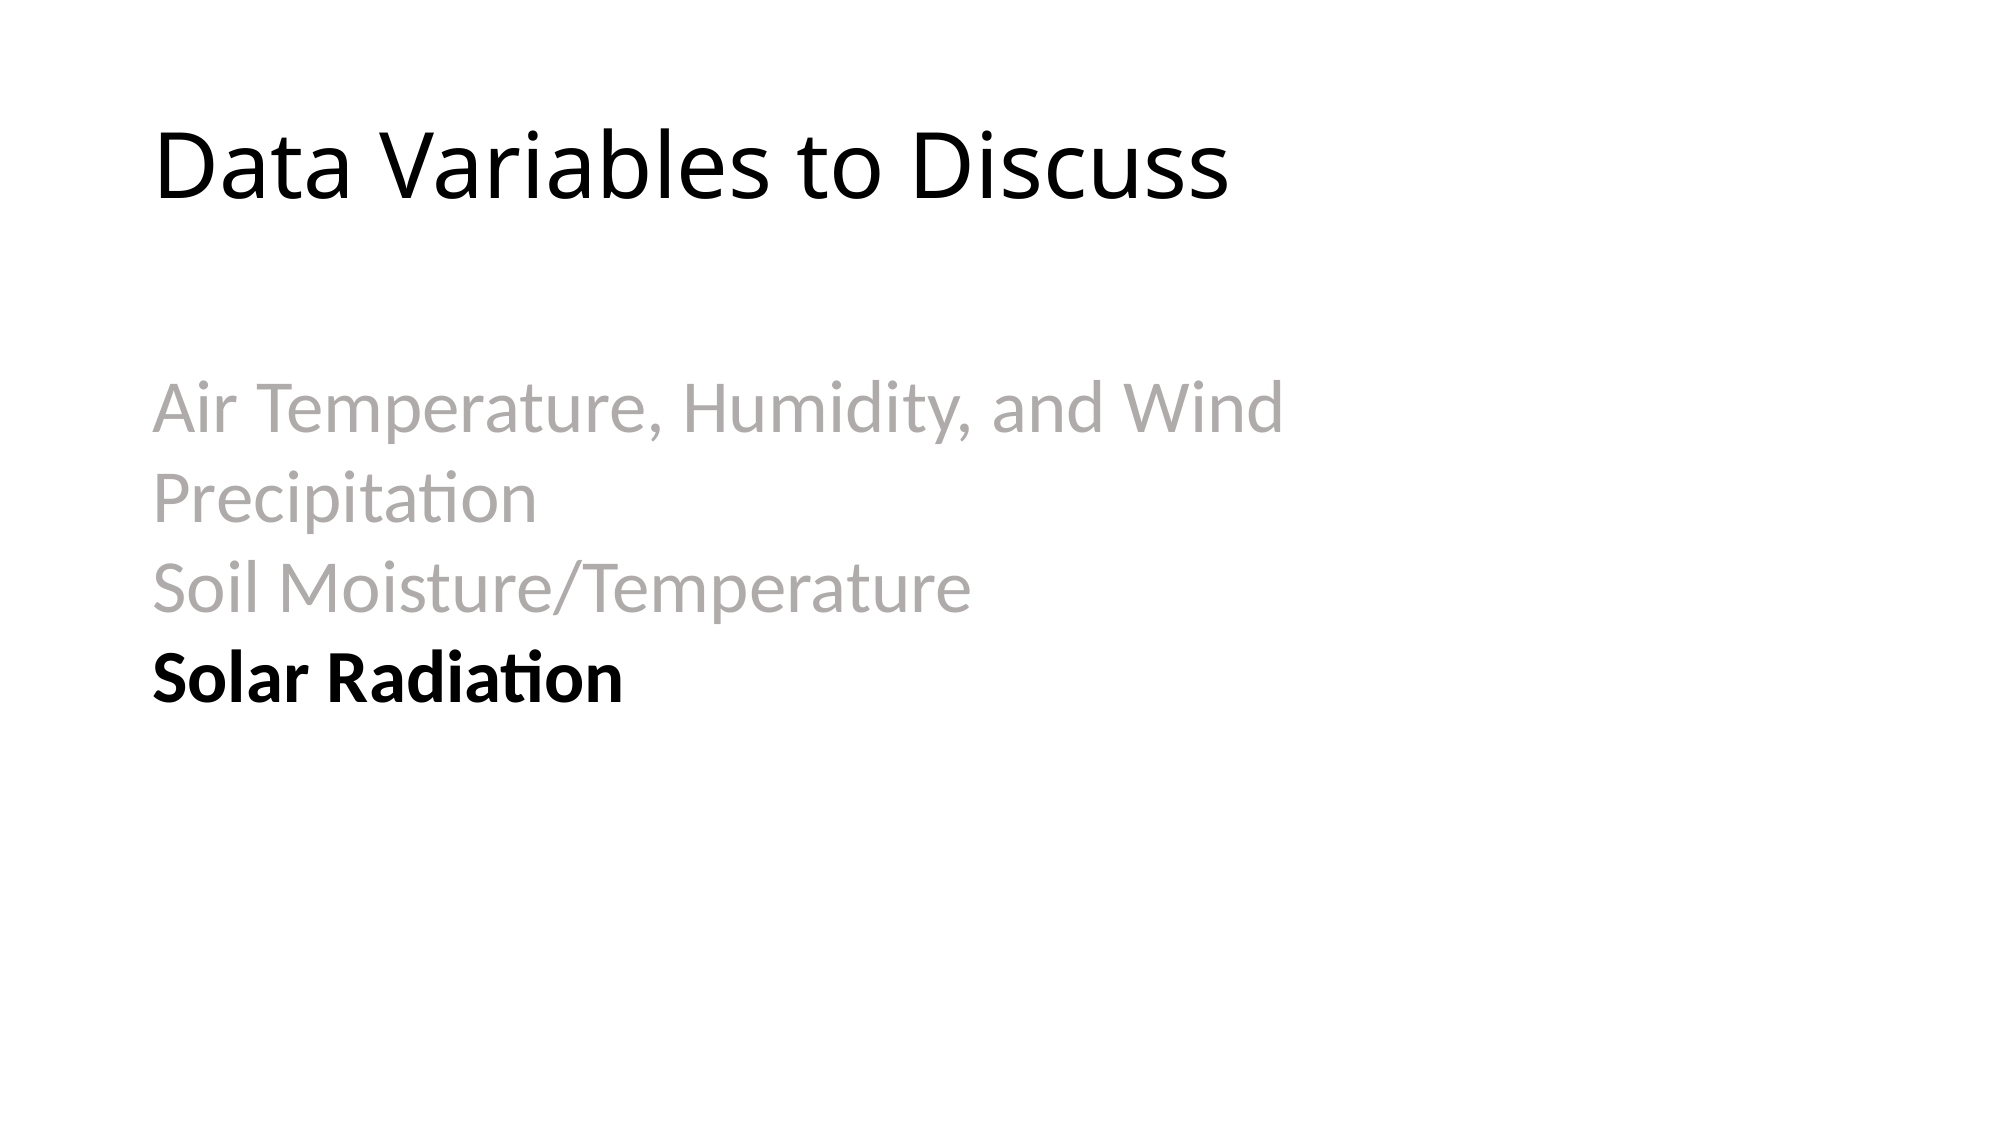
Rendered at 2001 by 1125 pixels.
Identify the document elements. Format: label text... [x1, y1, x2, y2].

title Data Variables to Discuss [137, 59, 1863, 278]
text_box Air Temperature, Humidity, and Wind Precipitation Soil Moisture/Temperature Solar Radiation [137, 349, 1699, 725]
